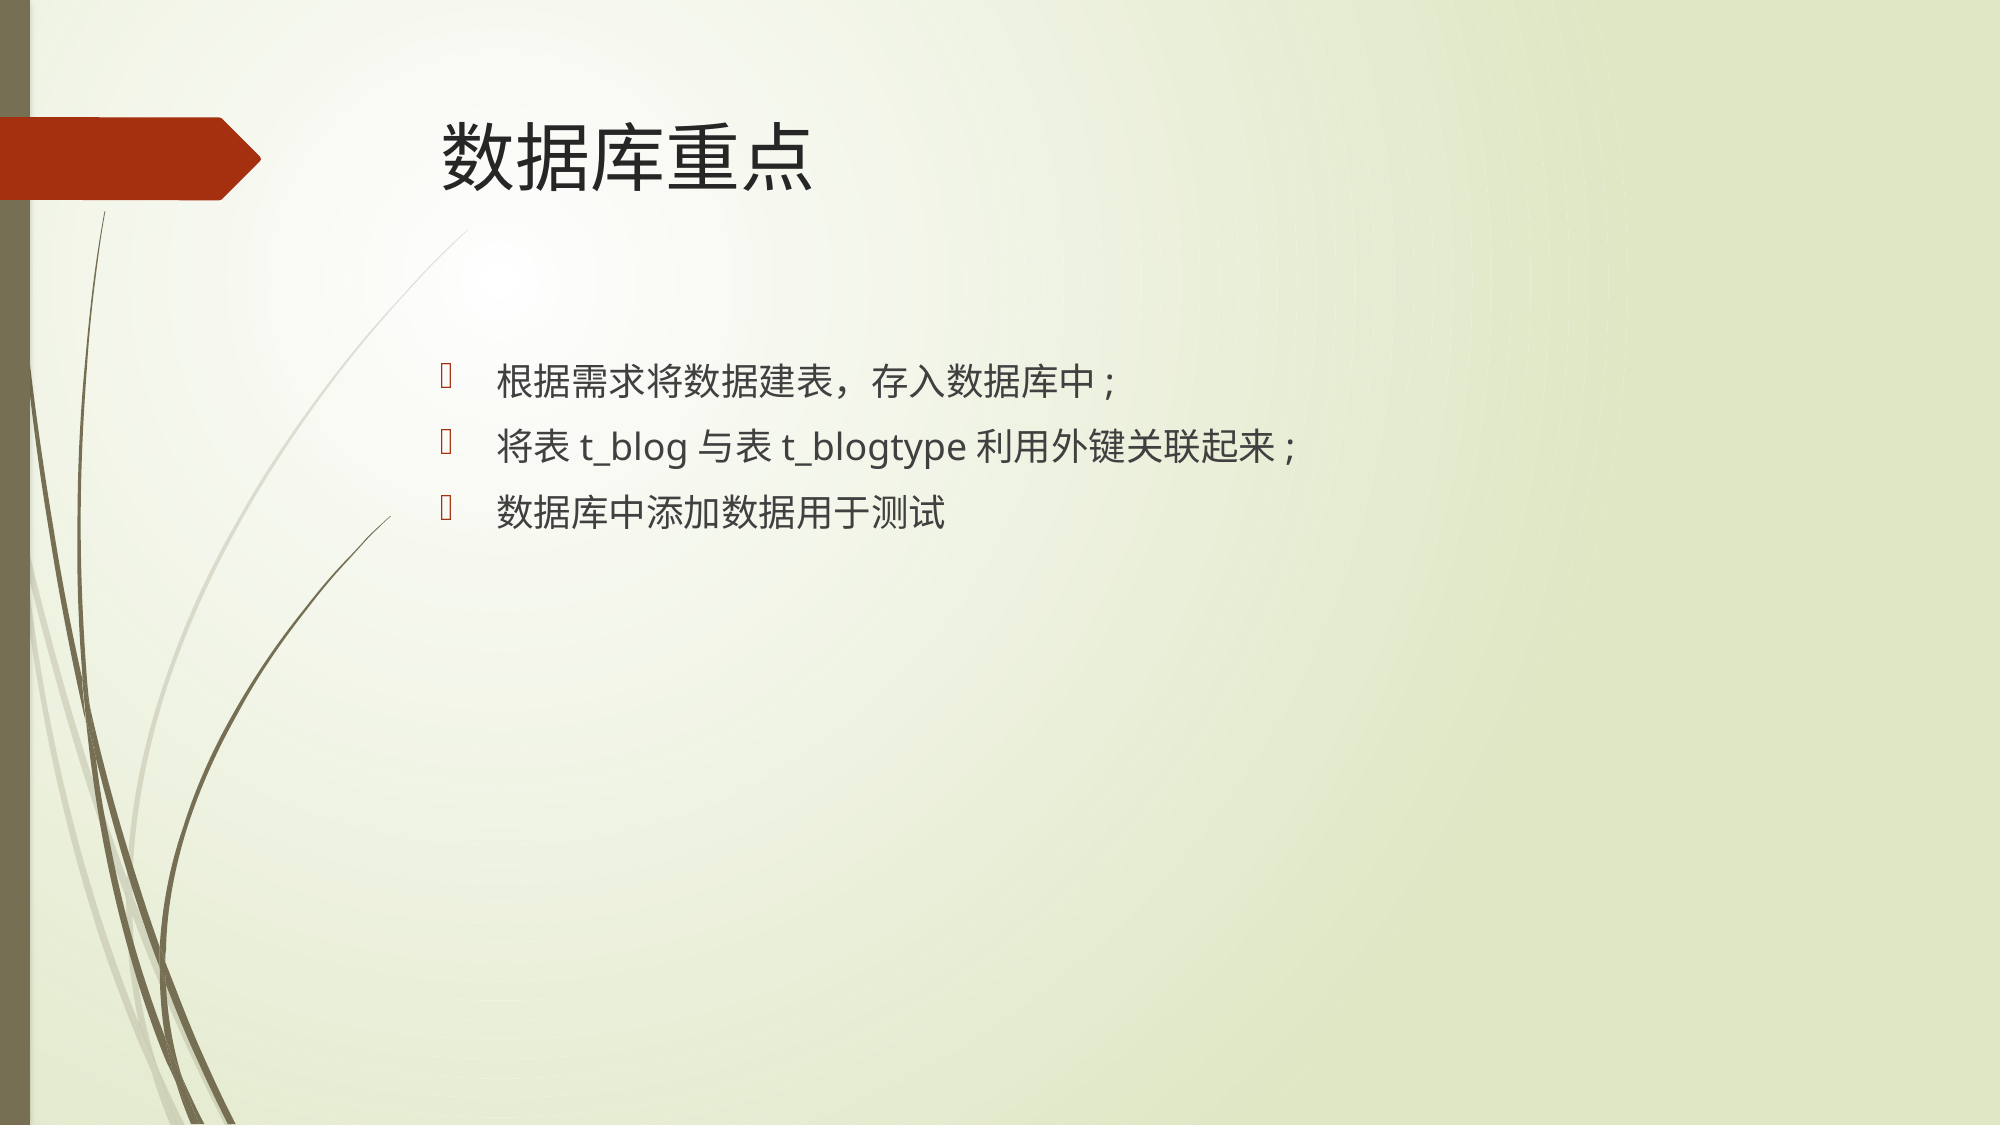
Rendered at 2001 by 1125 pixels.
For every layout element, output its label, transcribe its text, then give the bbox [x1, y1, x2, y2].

list 根据需求将数据建表，存入数据库中; 将表t_blog与表t_blogtype利用外键关联起来; 数据库中添加数据用于测试 [424, 350, 1888, 970]
title 数据库重点 [425, 102, 1888, 313]
